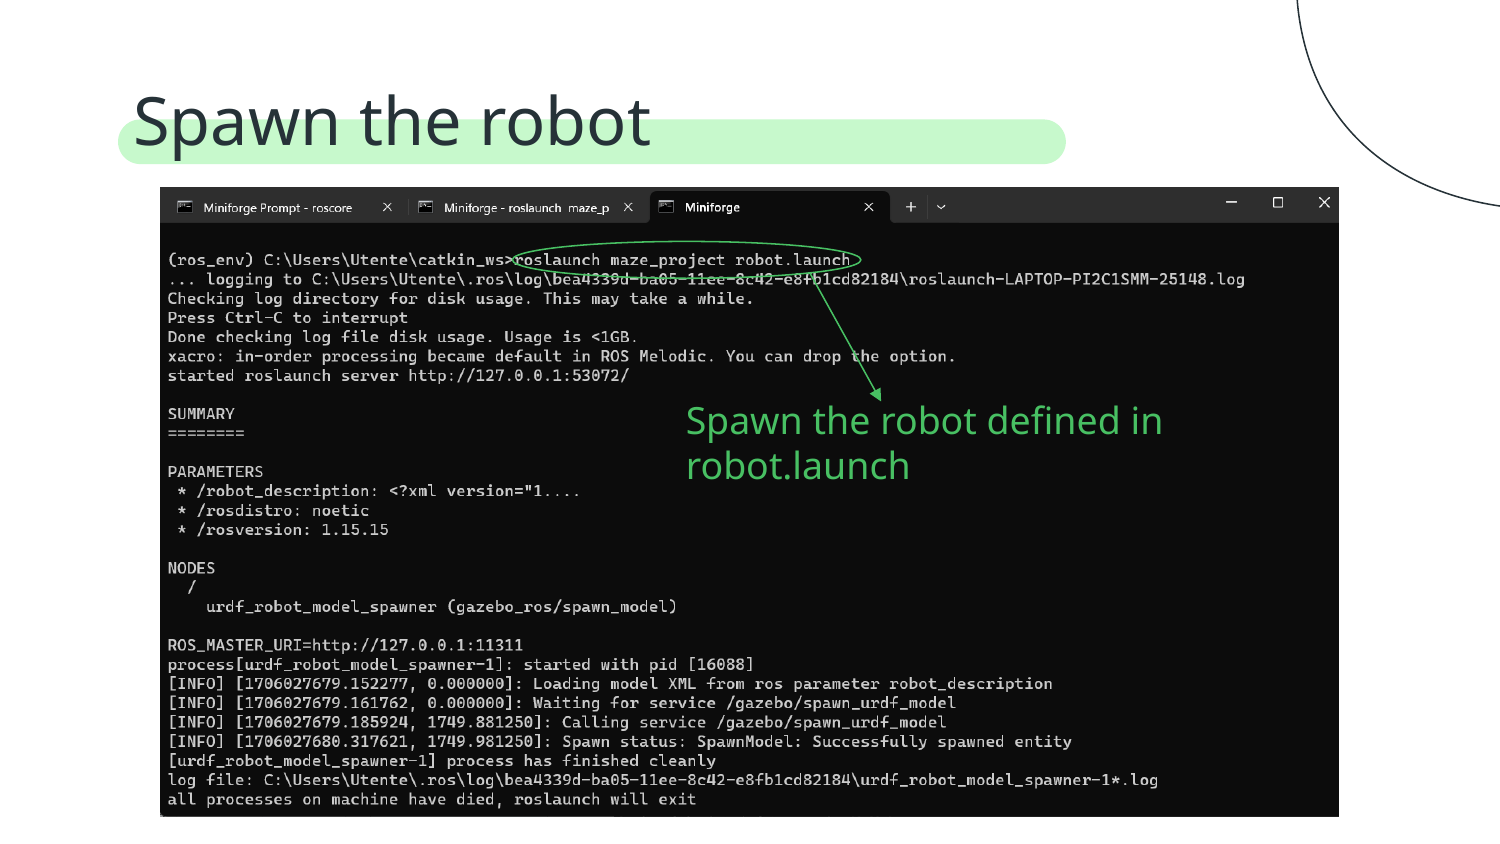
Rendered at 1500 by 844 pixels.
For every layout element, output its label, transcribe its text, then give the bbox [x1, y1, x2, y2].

picture [160, 187, 1340, 818]
title Spawn the robot [118, 64, 1382, 165]
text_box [809, 272, 882, 402]
